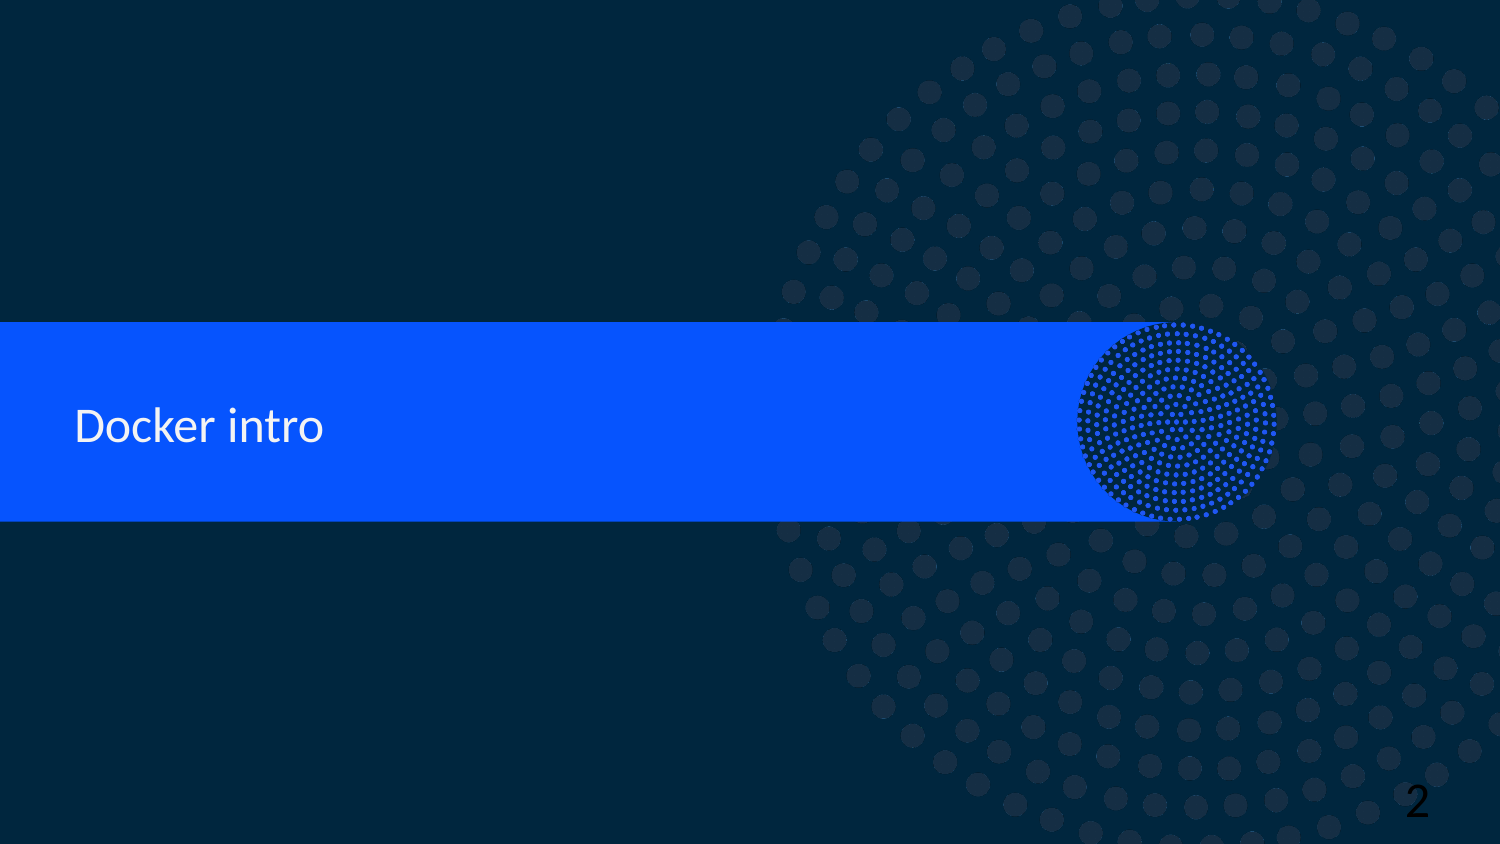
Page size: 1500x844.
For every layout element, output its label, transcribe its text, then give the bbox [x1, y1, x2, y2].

picture [761, 0, 1500, 844]
text_box Docker intro [59, 383, 1010, 468]
